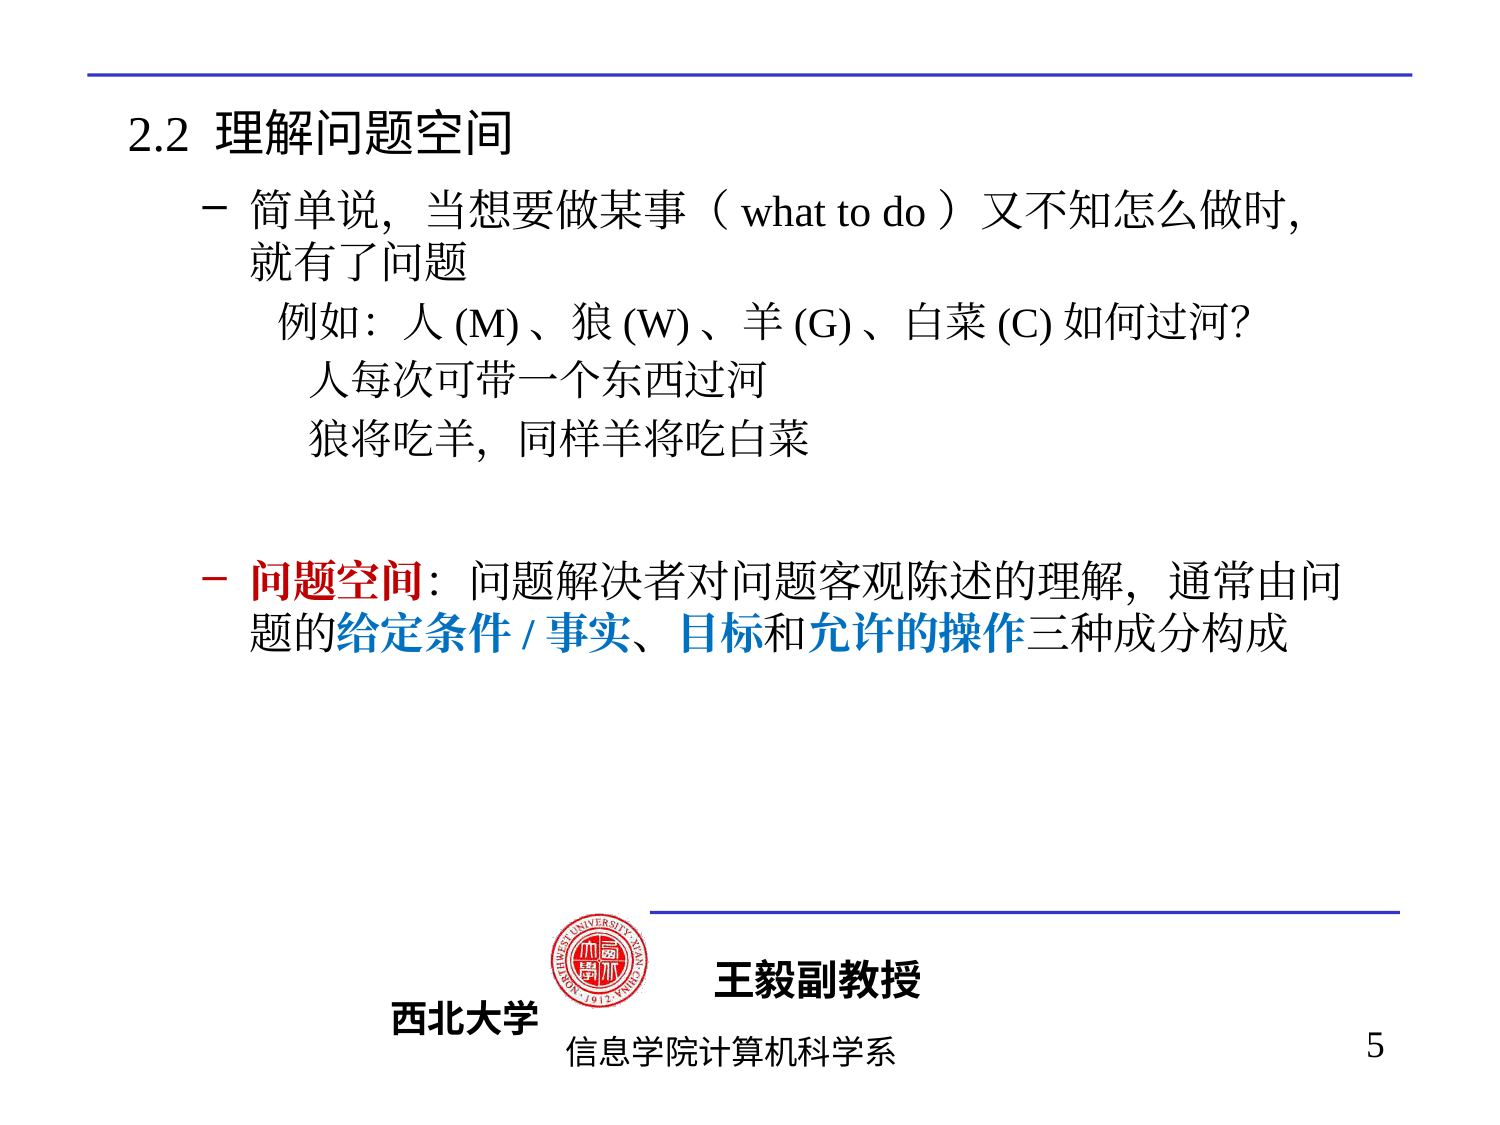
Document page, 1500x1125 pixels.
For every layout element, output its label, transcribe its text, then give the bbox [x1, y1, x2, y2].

title 2.2 理解问题空间 [112, 87, 1388, 174]
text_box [300, 642, 1152, 680]
list 简单说，当想要做某事（what to do）又不知怎么做时，就有了问题 例如：人(M)、狼(W)、羊(G)、白菜(C)如何过河？ 人每次可带一个东西过河 狼将吃羊，同样羊将吃白菜 问题空间：问题解决者对问题客观陈述的理解，通常由问题的给定条件/事实、目标和允许的操作三种成分构成 [112, 174, 1388, 900]
slide_number 5 [1087, 1012, 1401, 1088]
